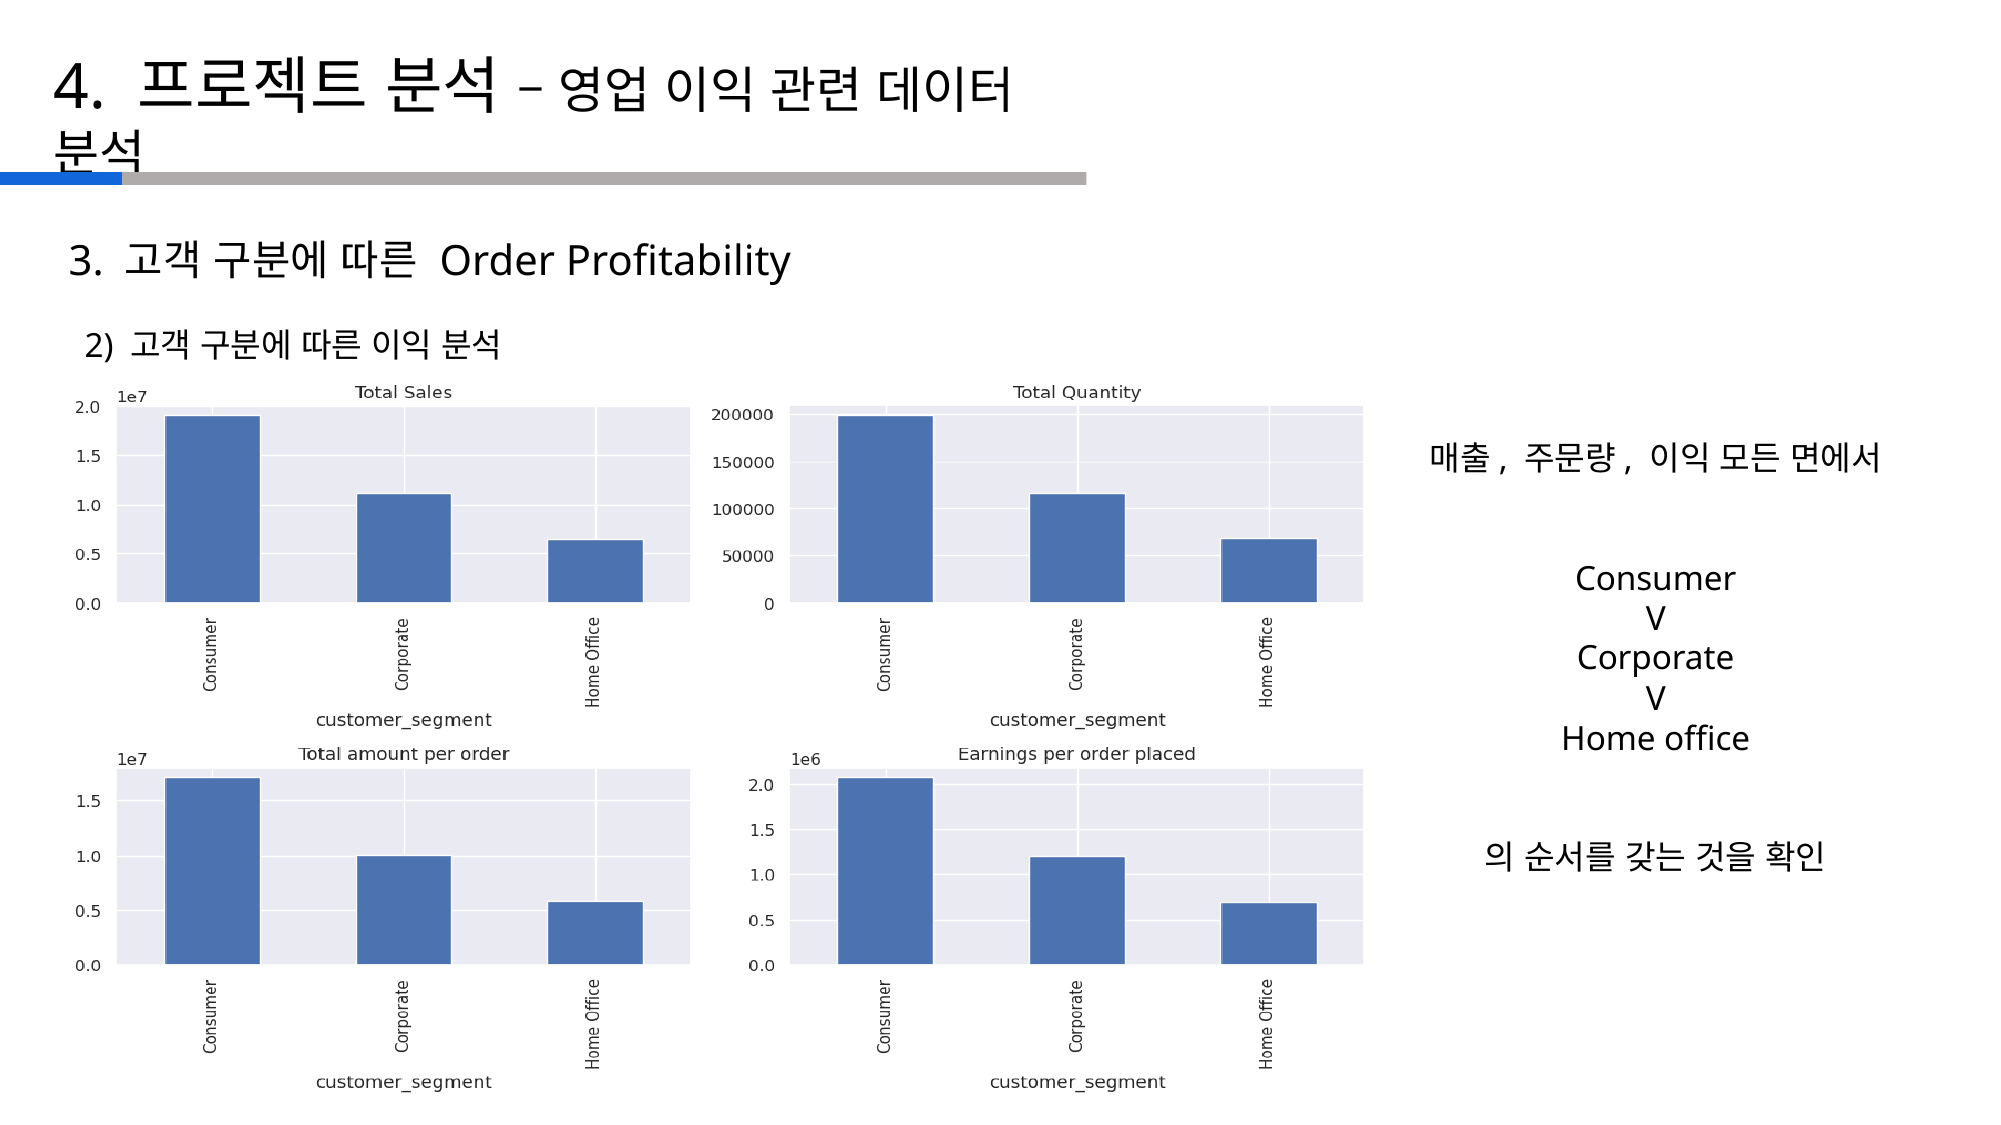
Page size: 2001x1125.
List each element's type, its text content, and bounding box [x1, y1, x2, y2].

text_box 매출, 주문량, 이익 모든 면에서 Consumer V Corporate V Home office 의 순서를 갖는 것을 확인 [1376, 437, 1936, 917]
text_box 3. 고객 구분에 따른 Order Profitability [54, 226, 945, 292]
picture [64, 375, 1376, 1100]
text_box 2) 고객 구분에 따른 이익 분석 [84, 303, 677, 364]
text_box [0, 172, 1087, 185]
text_box 4. 프로젝트 분석 – 영업 이익 관련 데이터 분석 [54, 46, 1098, 182]
